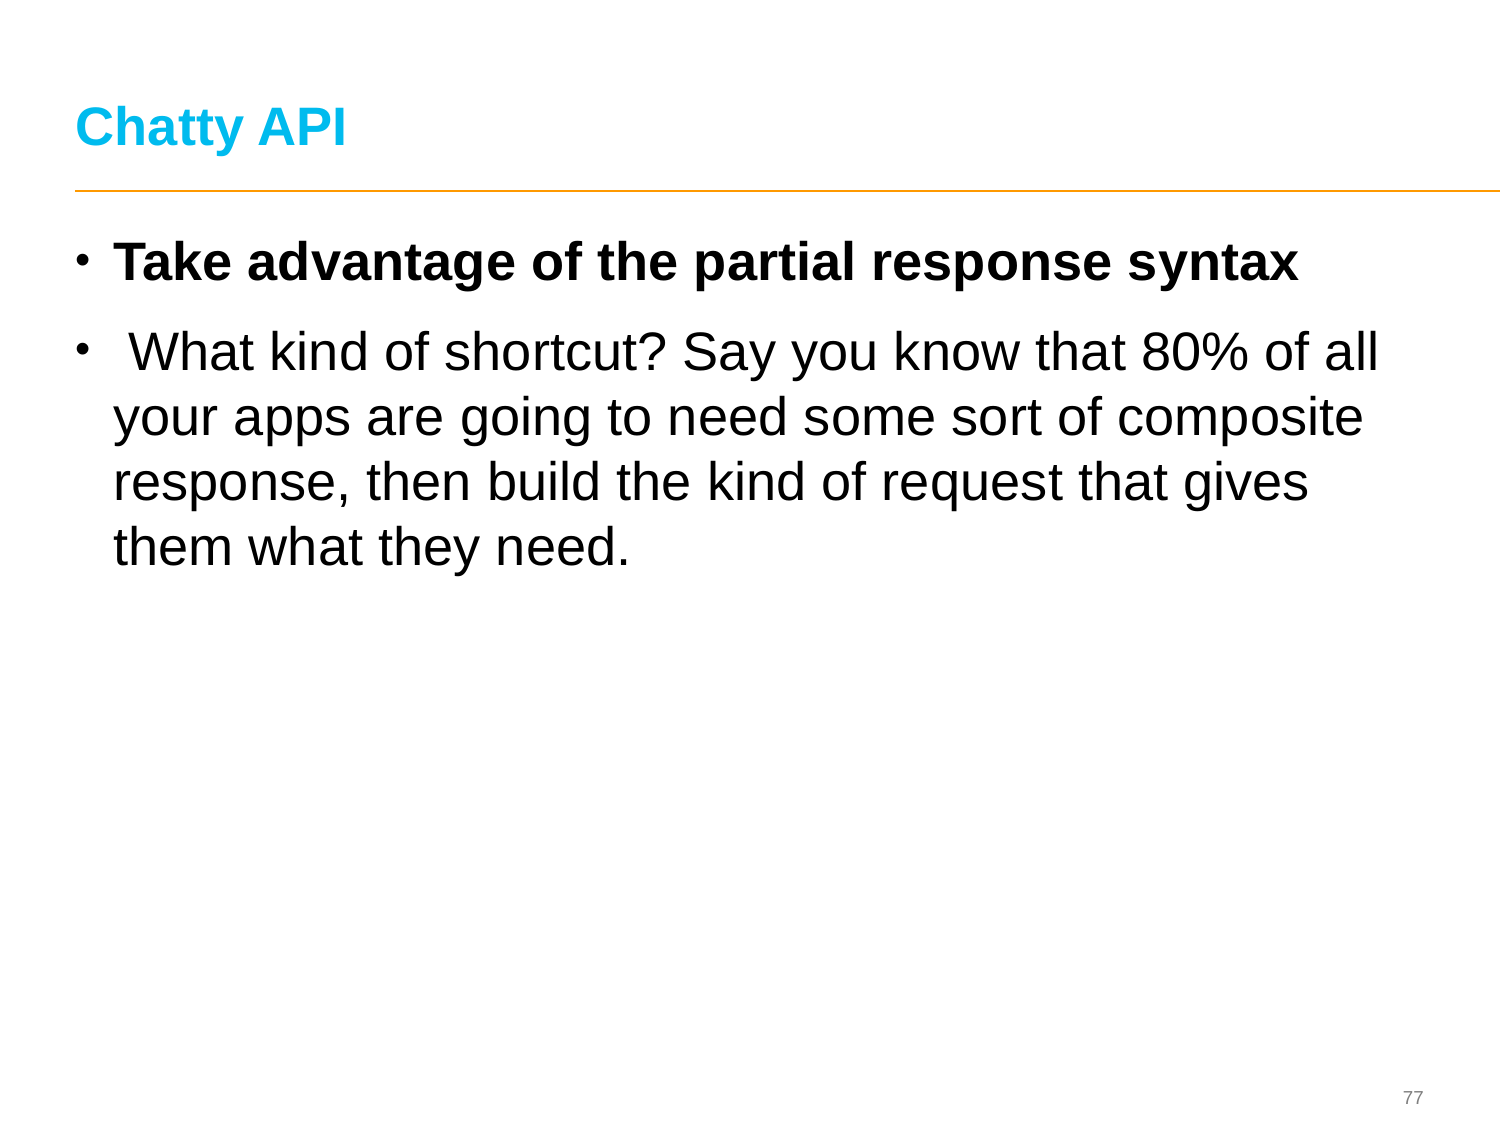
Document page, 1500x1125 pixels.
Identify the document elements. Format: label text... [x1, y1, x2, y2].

list Take advantage of the partial response syntax What kind of shortcut? Say you know that 80% of all your apps are going to need some sort of composite response, then build the kind of request that gives them what they need. [75, 226, 1425, 1018]
title Chatty API [75, 27, 1422, 157]
